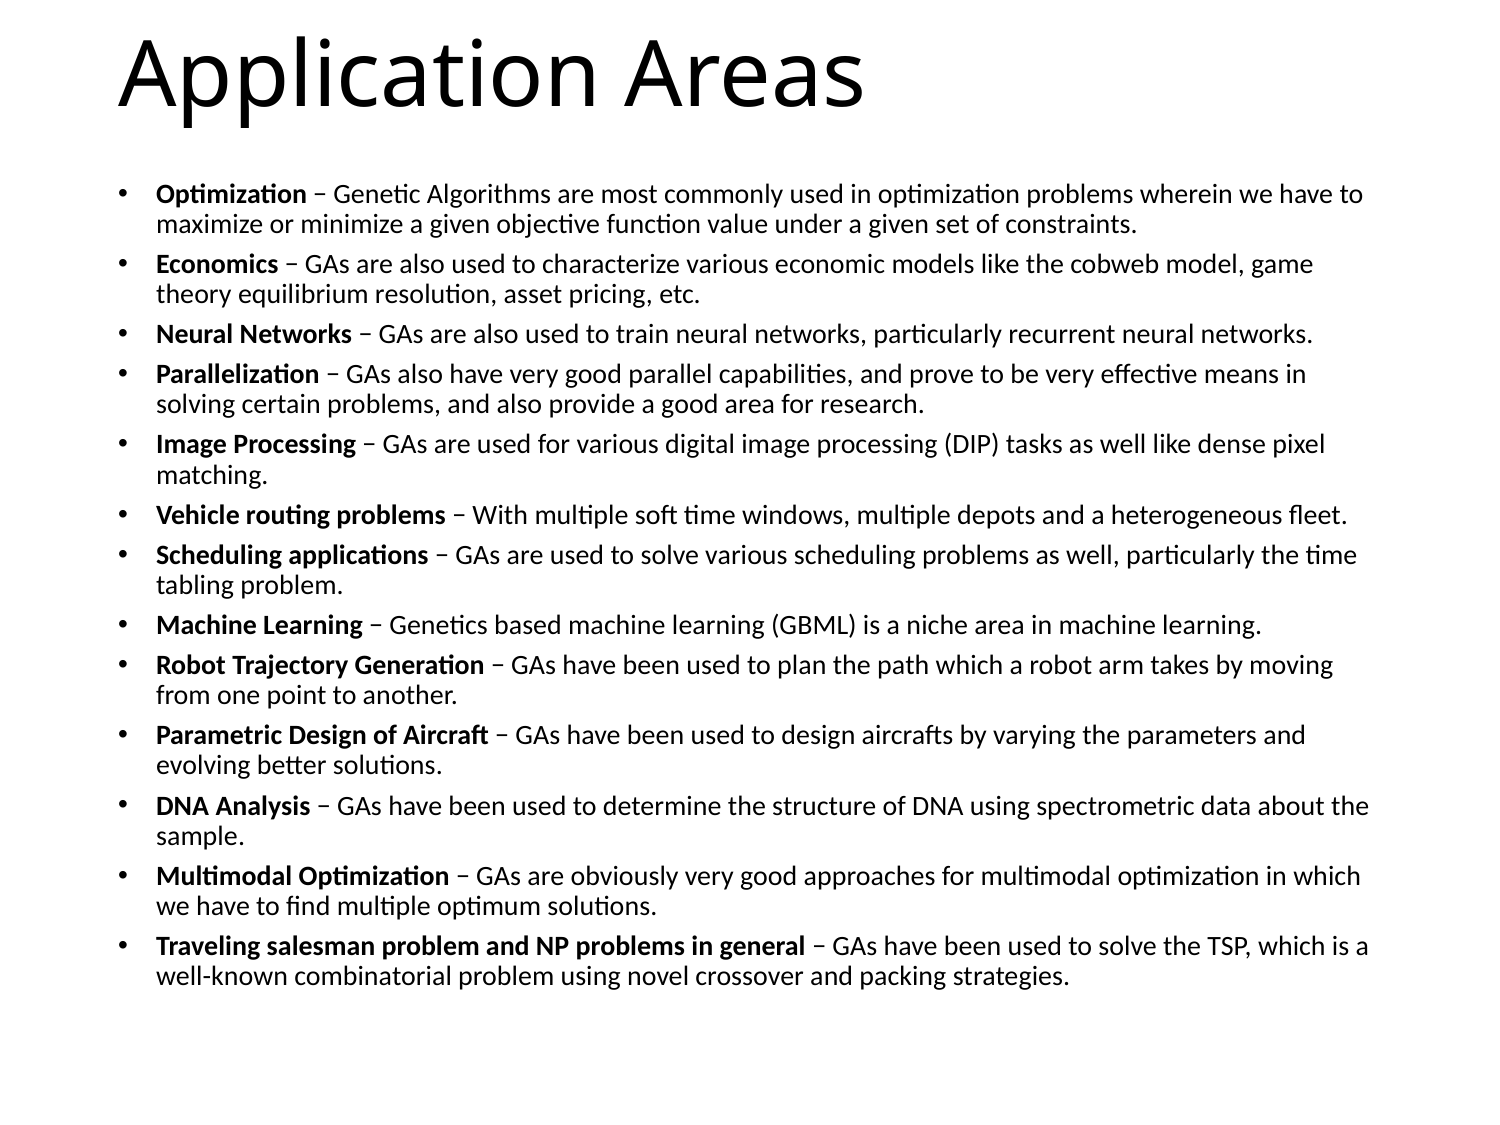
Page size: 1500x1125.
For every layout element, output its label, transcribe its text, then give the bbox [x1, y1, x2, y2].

list Optimization − Genetic Algorithms are most commonly used in optimization problems wherein we have to maximize or minimize a given objective function value under a given set of constraints. Economics − GAs are also used to characterize various economic models like the cobweb model, game theory equilibrium resolution, asset pricing, etc. Neural Networks − GAs are also used to train neural networks, particularly recurrent neural networks. Parallelization − GAs also have very good parallel capabilities, and prove to be very effective means in solving certain problems, and also provide a good area for research. Image Processing − GAs are used for various digital image processing (DIP) tasks as well like dense pixel matching. Vehicle routing problems − With multiple soft time windows, multiple depots and a heterogeneous fleet. Scheduling applications − GAs are used to solve various scheduling problems as well, particularly the time tabling problem. Machine Learning − Genetics based machine learning (GBML) is a niche area in machine learning. Robot Trajectory Generation − GAs have been used to plan the path which a robot arm takes by moving from one point to another. Parametric Design of Aircraft − GAs have been used to design aircrafts by varying the parameters and evolving better solutions. DNA Analysis − GAs have been used to determine the structure of DNA using spectrometric data about the sample. Multimodal Optimization − GAs are obviously very good approaches for multimodal optimization in which we have to find multiple optimum solutions. Traveling salesman problem and NP problems in general − GAs have been used to solve the TSP, which is a well-known combinatorial problem using novel crossover and packing strategies. [103, 171, 1397, 1014]
title Application Areas [103, 13, 1397, 141]
